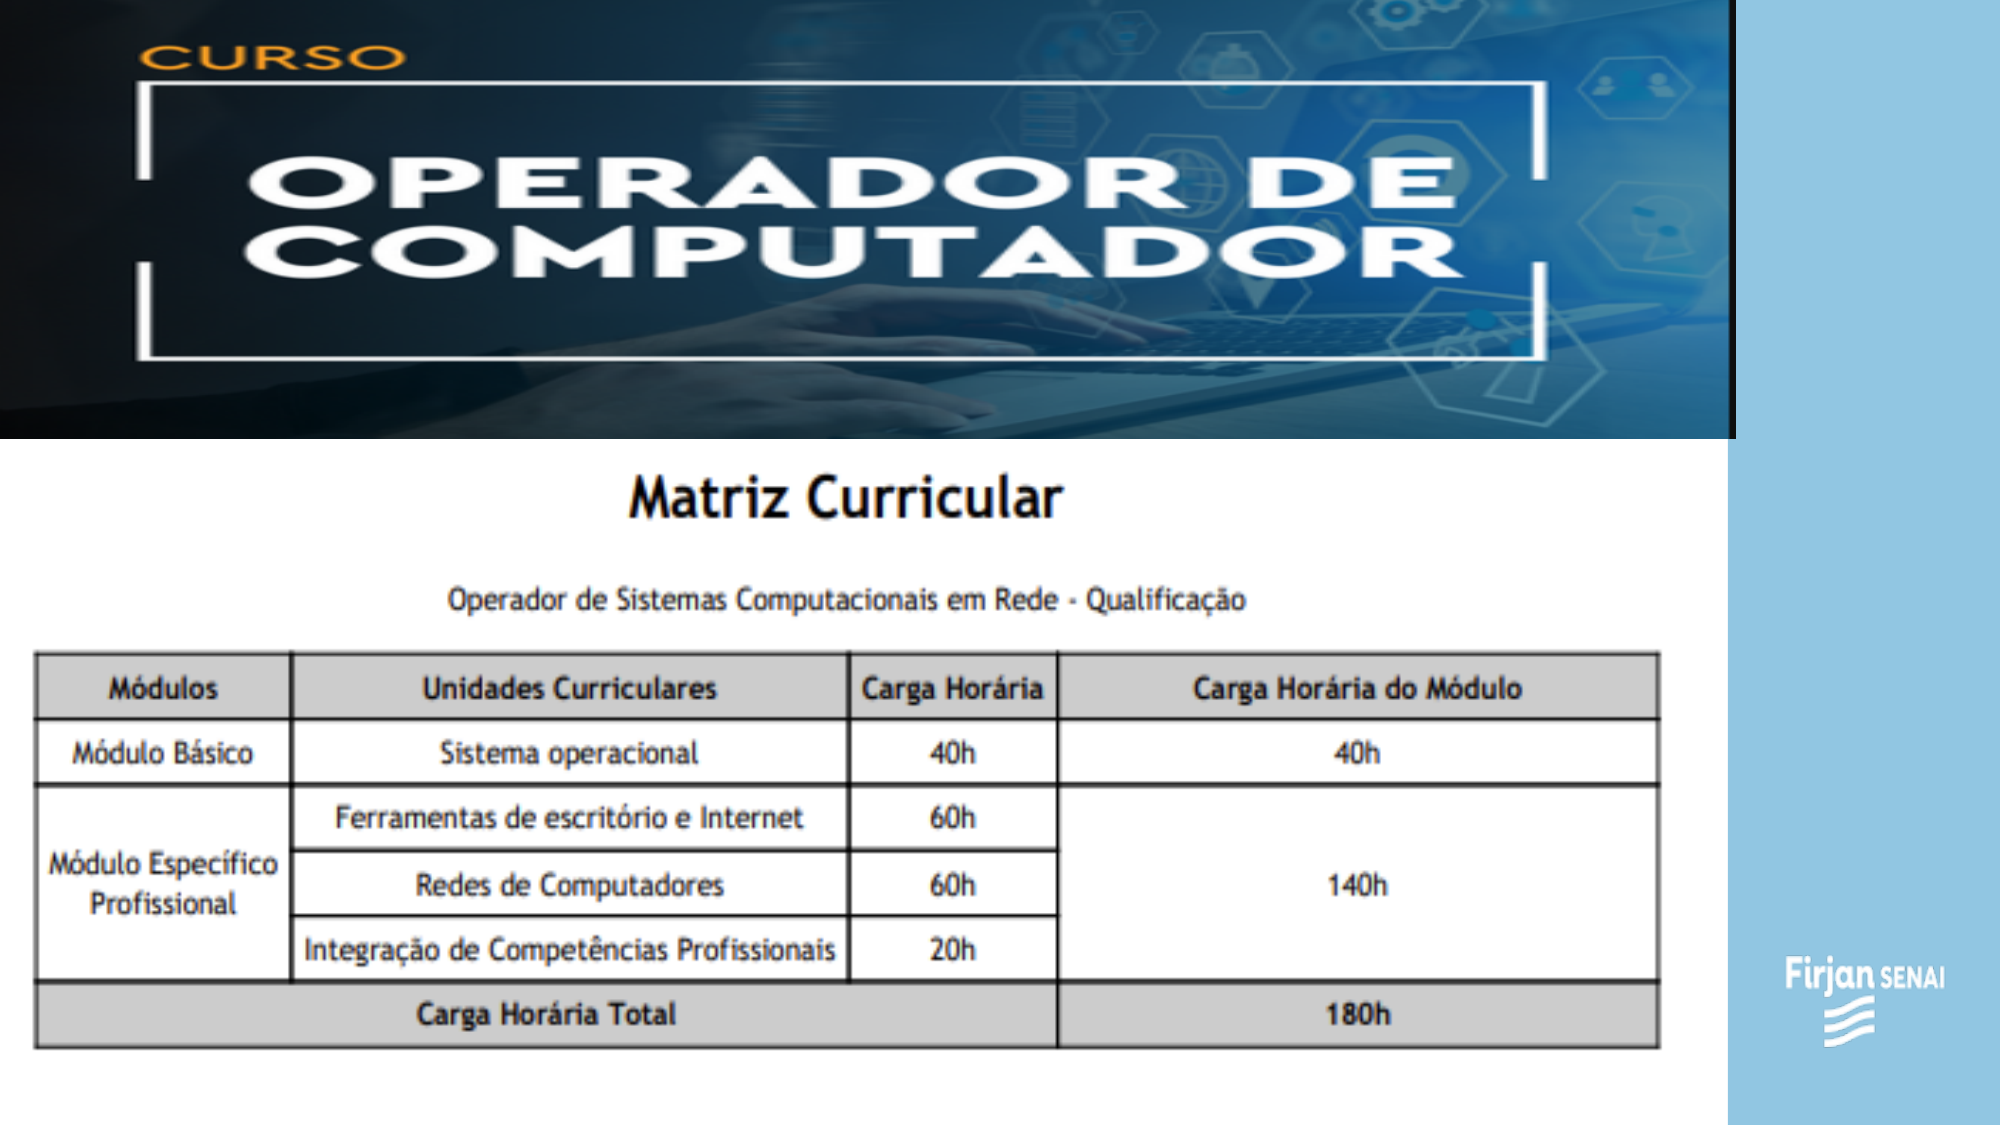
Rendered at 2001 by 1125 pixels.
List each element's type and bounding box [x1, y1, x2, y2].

picture [1782, 953, 1947, 1049]
picture [0, 0, 1736, 1121]
